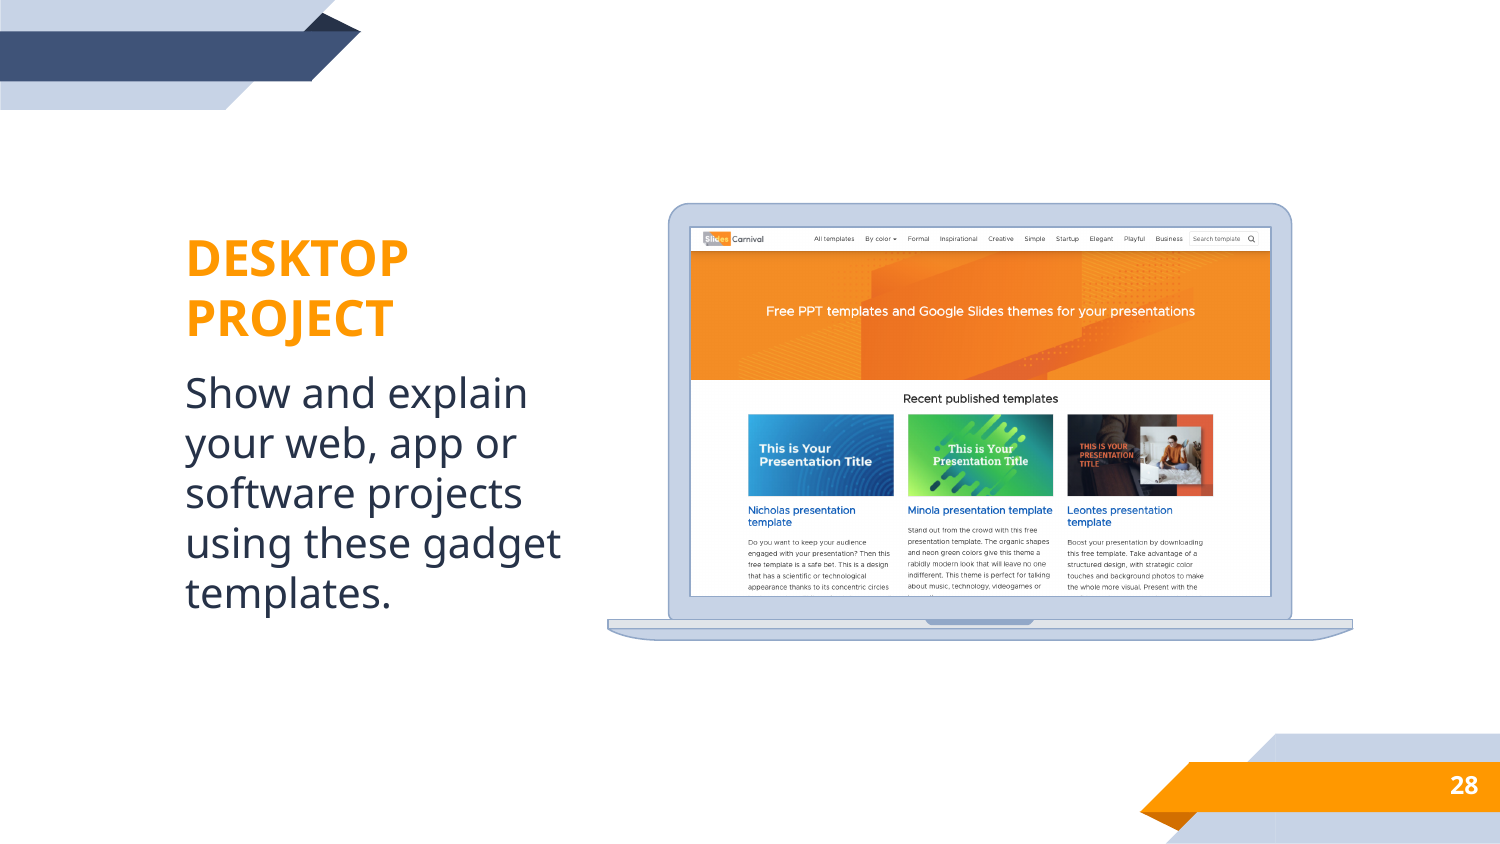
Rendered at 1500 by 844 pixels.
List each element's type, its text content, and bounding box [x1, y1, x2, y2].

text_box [607, 203, 1354, 641]
slide_number 28 [1249, 760, 1494, 813]
picture [690, 227, 1271, 596]
list DESKTOP PROJECT Show and explain your web, app or software projects using these gadget templates. [170, 200, 632, 644]
